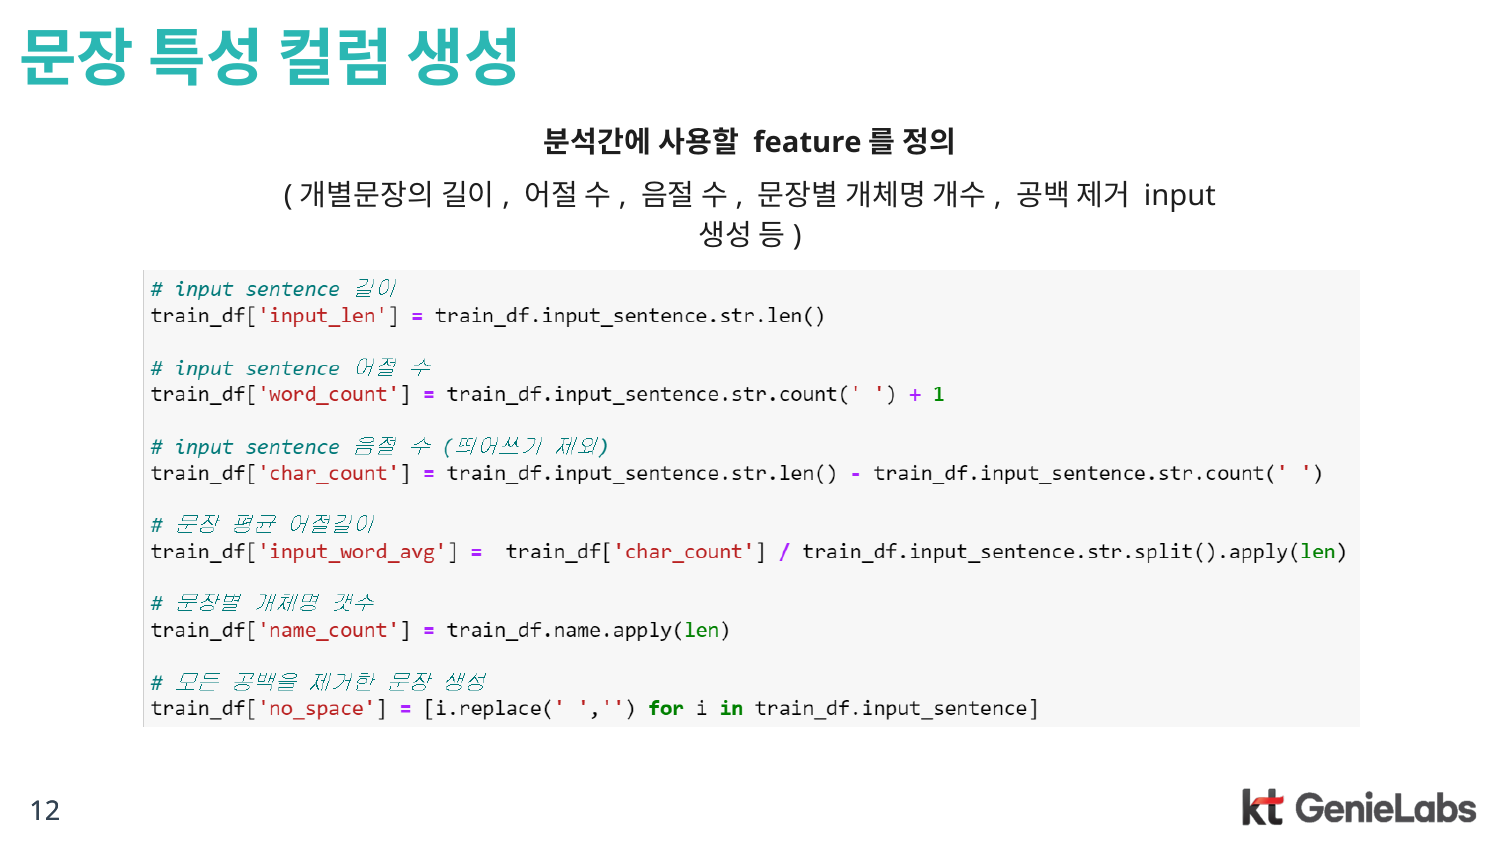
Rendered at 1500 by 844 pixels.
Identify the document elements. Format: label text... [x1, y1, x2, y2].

picture [1236, 779, 1485, 832]
picture [140, 270, 1360, 727]
list 분석간에 사용할 feature를 정의 (개별문장의 길이, 어절 수, 음절 수, 문장별 개체명 개수, 공백 제거 input 생성 등) [256, 118, 1244, 268]
slide_number 12 [0, 779, 90, 844]
title 문장 특성 컬럼 생성 [19, 18, 777, 160]
